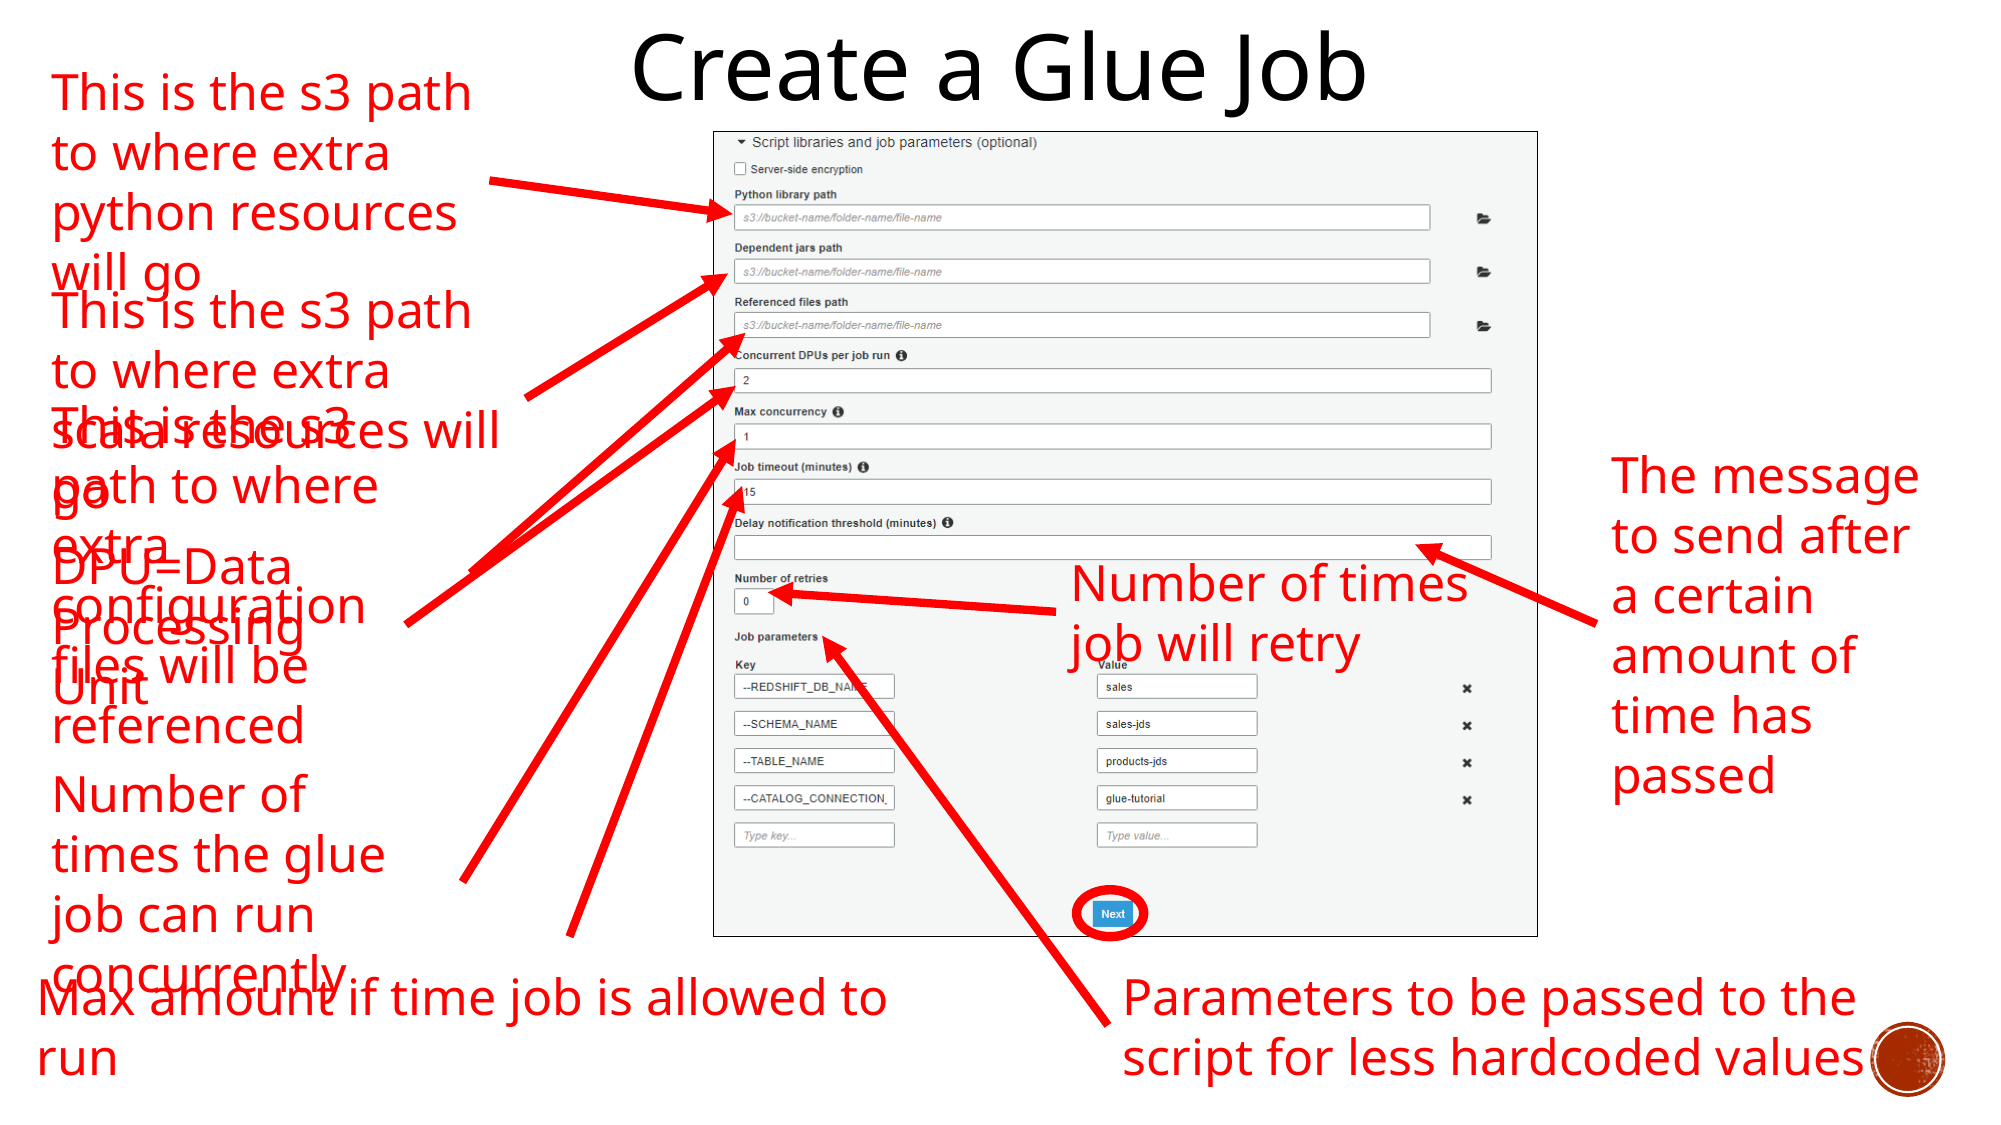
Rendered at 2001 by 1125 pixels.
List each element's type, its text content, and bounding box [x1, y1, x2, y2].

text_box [1417, 546, 1594, 594]
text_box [474, 334, 744, 513]
text_box This is the s3 path to where extra python resources will go [36, 53, 490, 271]
text_box Parameters to be passed to the script for less hardcoded values [1107, 957, 1899, 1093]
picture [713, 131, 1537, 937]
text_box Max amount if time job is allowed to run [21, 957, 933, 1093]
text_box Create a Glue Job [434, 1, 1566, 127]
text_box The message to send after a certain amount of time has passed [1596, 436, 1964, 812]
text_box Number of times the glue job can run concurrently [36, 761, 463, 957]
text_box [528, 275, 726, 334]
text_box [463, 440, 742, 851]
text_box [824, 639, 1106, 1024]
text_box This is the s3 path to where extra configuration files will be referenced [36, 385, 470, 761]
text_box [491, 153, 731, 213]
text_box This is the s3 path to where extra scala resources will go [36, 271, 526, 385]
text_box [569, 487, 741, 936]
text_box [409, 386, 736, 594]
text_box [770, 594, 1054, 611]
